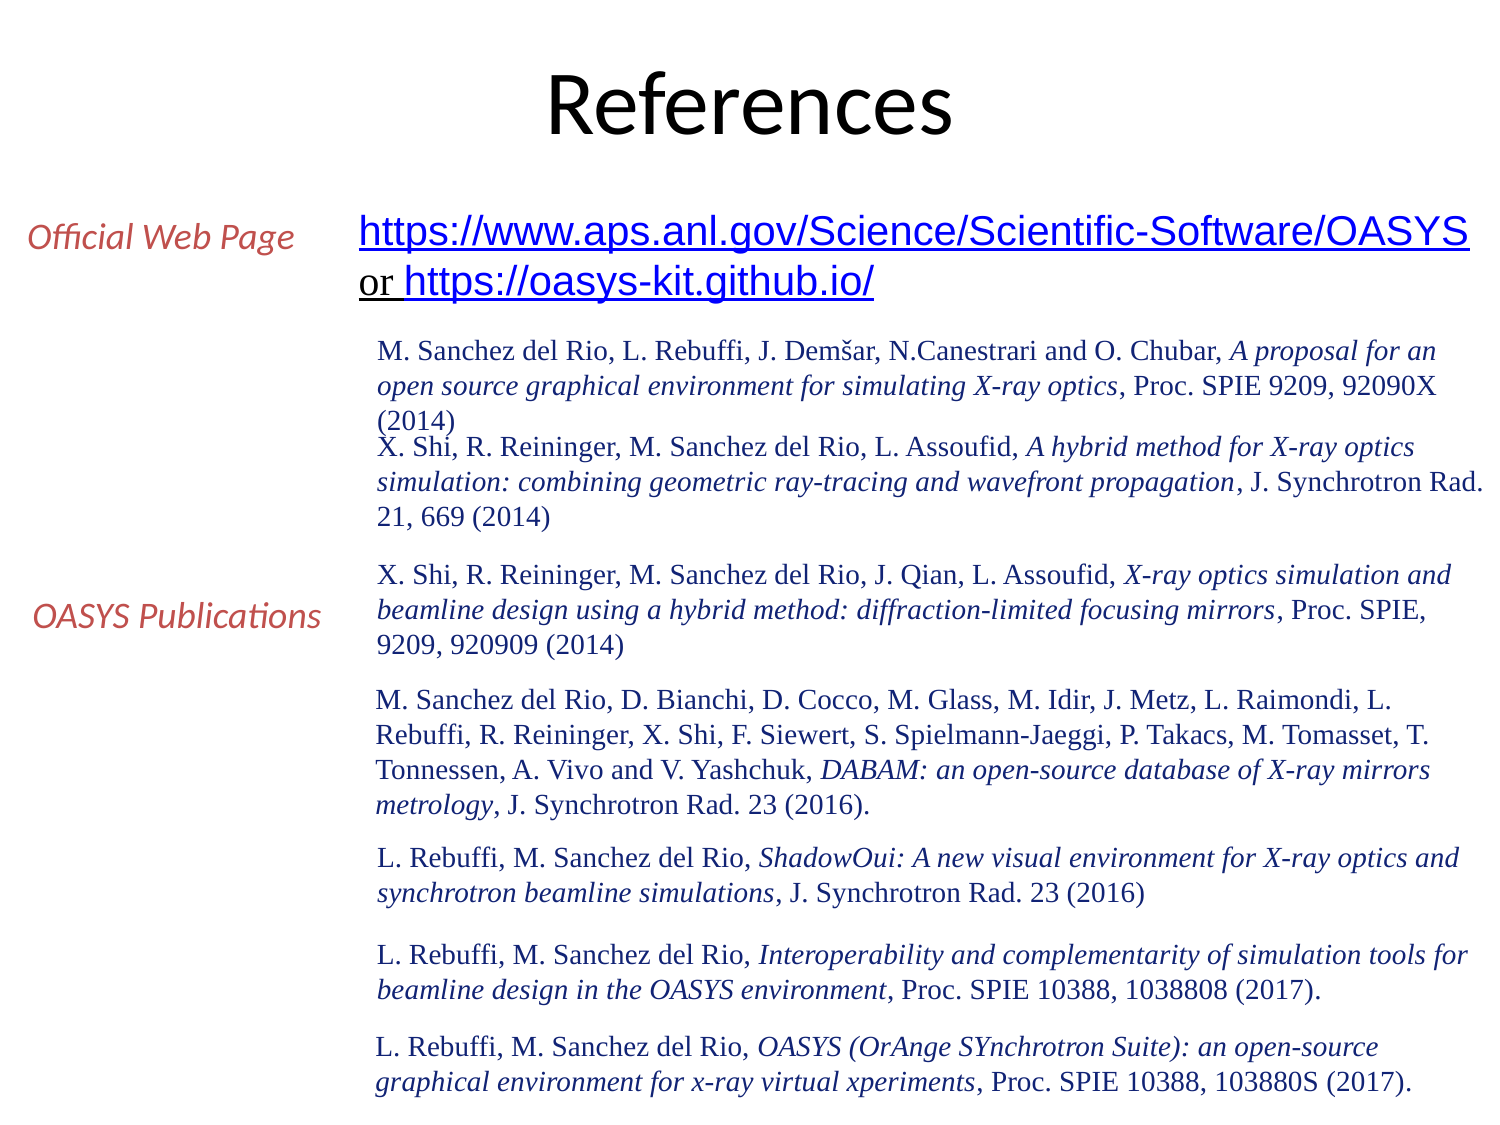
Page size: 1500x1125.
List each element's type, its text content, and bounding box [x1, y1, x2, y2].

text_box L. Rebuffi, M. Sanchez del Rio, OASYS (OrAnge SYnchrotron Suite): an open-source graphical environment for x-ray virtual xperiments, Proc. SPIE 10388, 103880S (2017)​​​​​. [360, 1020, 1453, 1106]
text_box X. Shi, R. Reininger, M. Sanchez del Rio, L. Assoufid, A hybrid method for X-ray optics simulation: combining geometric ray-tracing and wavefront propagation, J. Synchrotron Rad. 21, 669 (2014) [362, 419, 1500, 540]
title References [75, 17, 1425, 179]
text_box OASYS Publications [0, 583, 362, 644]
text_box M. Sanchez del Rio, L. Rebuffi, J. Demšar, N.Canestrari and O. Chubar, A proposal for an open source graphical environment for simulating X-ray optics, Proc. SPIE 9209, 92090X (2014)​ [362, 324, 1500, 419]
text_box L. Rebuffi, M. Sanchez del Rio, Interoperability and complementarity of simulation tools for beamline design in the OASYS environment, Proc. SPIE 10388, 1038808 (2017)​.​​​​​​ [362, 927, 1500, 1013]
text_box L. Rebuffi, M. Sanchez del Rio, ShadowOui: A new visual environment for X-ray optics and synchrotron beamline simulations, J. Synchrotron Rad. 23 (2016) [362, 830, 1500, 916]
text_box Official Web Page [0, 204, 343, 265]
text_box https://www.aps.anl.gov/Science/Scientific-Software/OASYS or https://oasys-kit.github.io/ [343, 196, 1500, 312]
text_box M. Sanchez del Rio, D. Bianchi, D. Cocco, M. Glass, M. Idir, J. Metz, L. Raimondi, L. Rebuffi, R. Reininger, X. Shi, F. Siewert, S. Spielmann-Jaeggi, P. Takacs, M. Tomasset, T. Tonnessen, A. Vivo and V. Yashchuk, DABAM: an open-source database of X-ray mirrors metrology, J. Synchrotron Rad. 23 (2016). [360, 672, 1500, 828]
text_box X. Shi, R. Reininger, M. Sanchez del Rio, J. Qian, L. Assoufid, X-ray optics simulation and beamline design using a hybrid method: diffraction-limited focusing mirrors, Proc. SPIE, 9209, 920909 (2014) [362, 547, 1500, 668]
